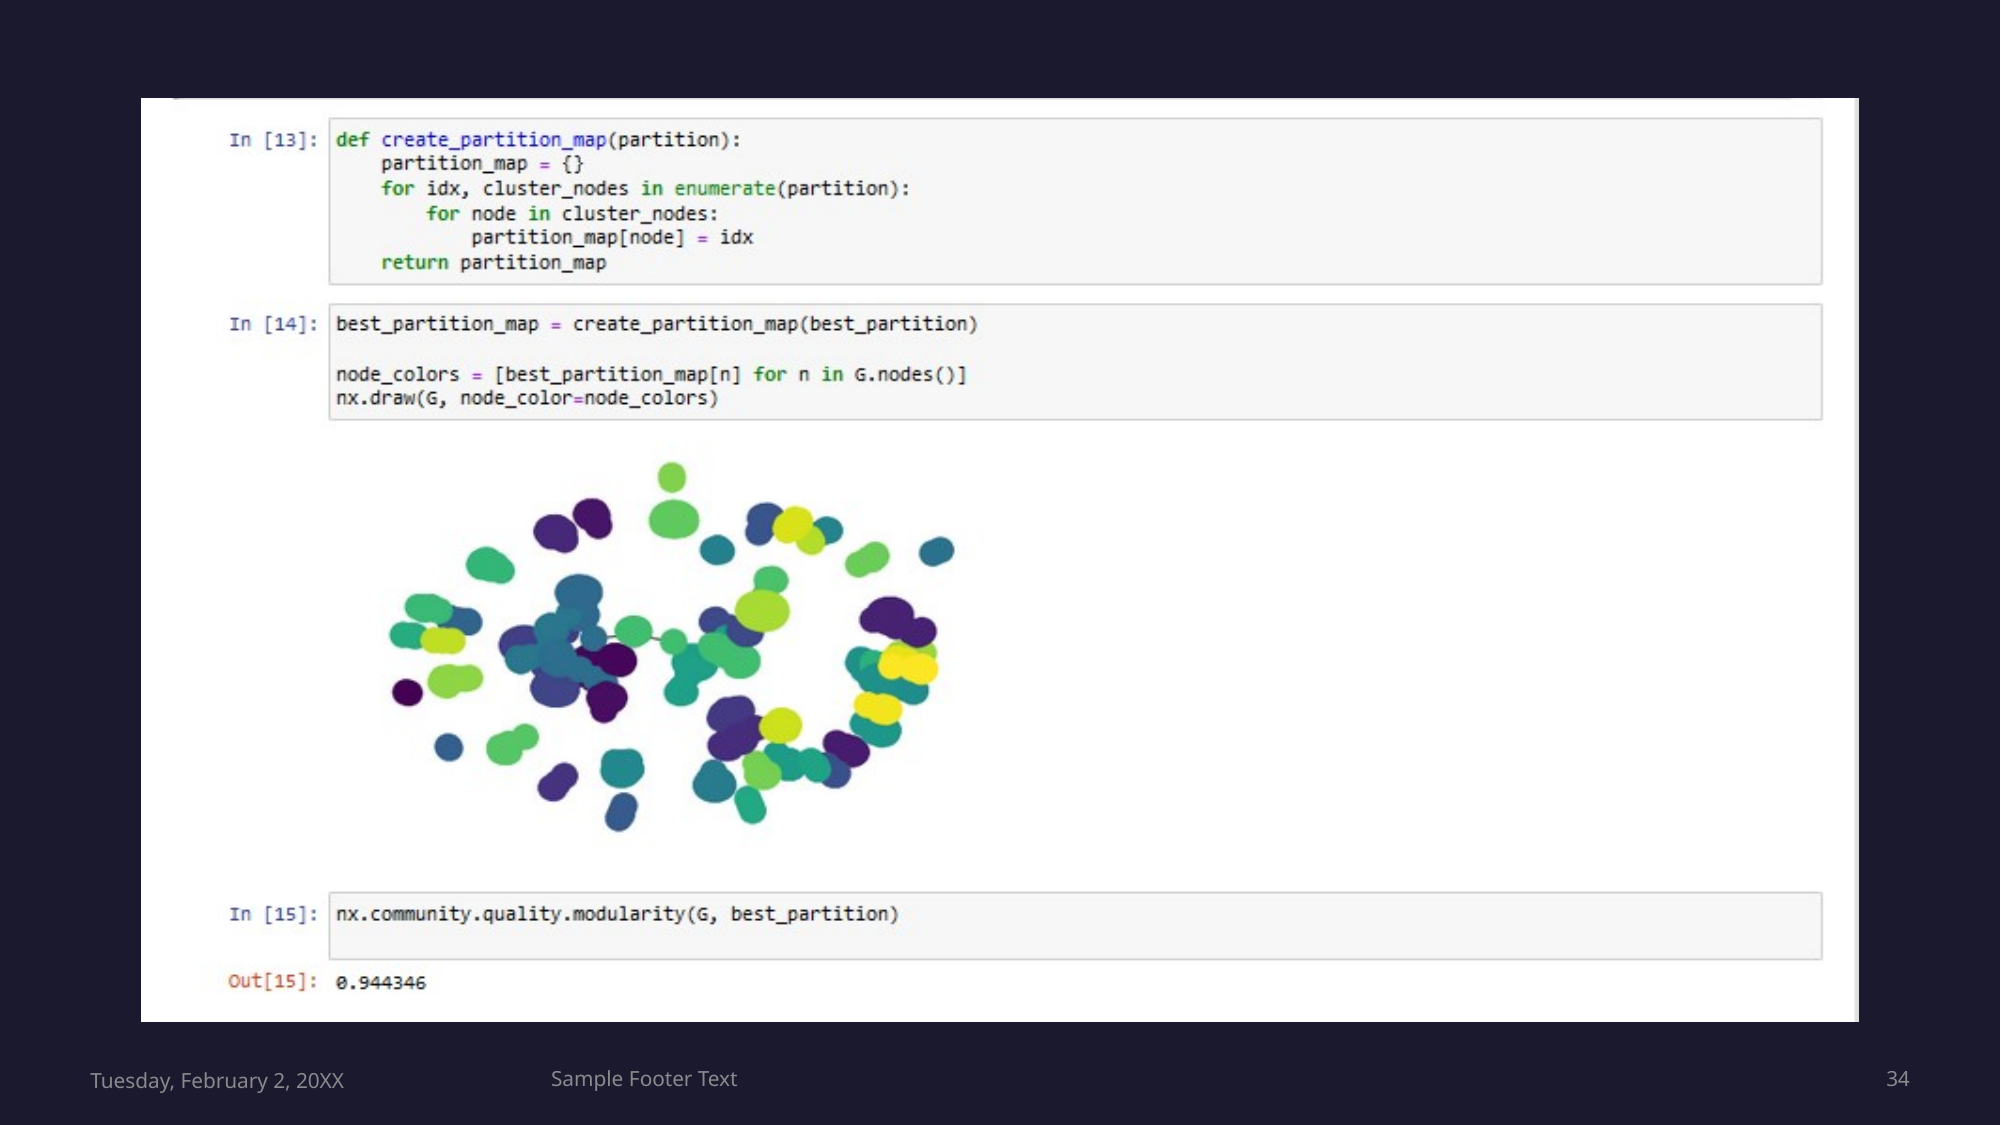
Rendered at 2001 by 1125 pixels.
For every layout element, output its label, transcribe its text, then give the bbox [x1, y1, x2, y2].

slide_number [90, 1067, 522, 1093]
footer Sample Footer Text [551, 1067, 1598, 1093]
slide_number 34 [1632, 1067, 1910, 1093]
picture [141, 98, 1859, 1022]
